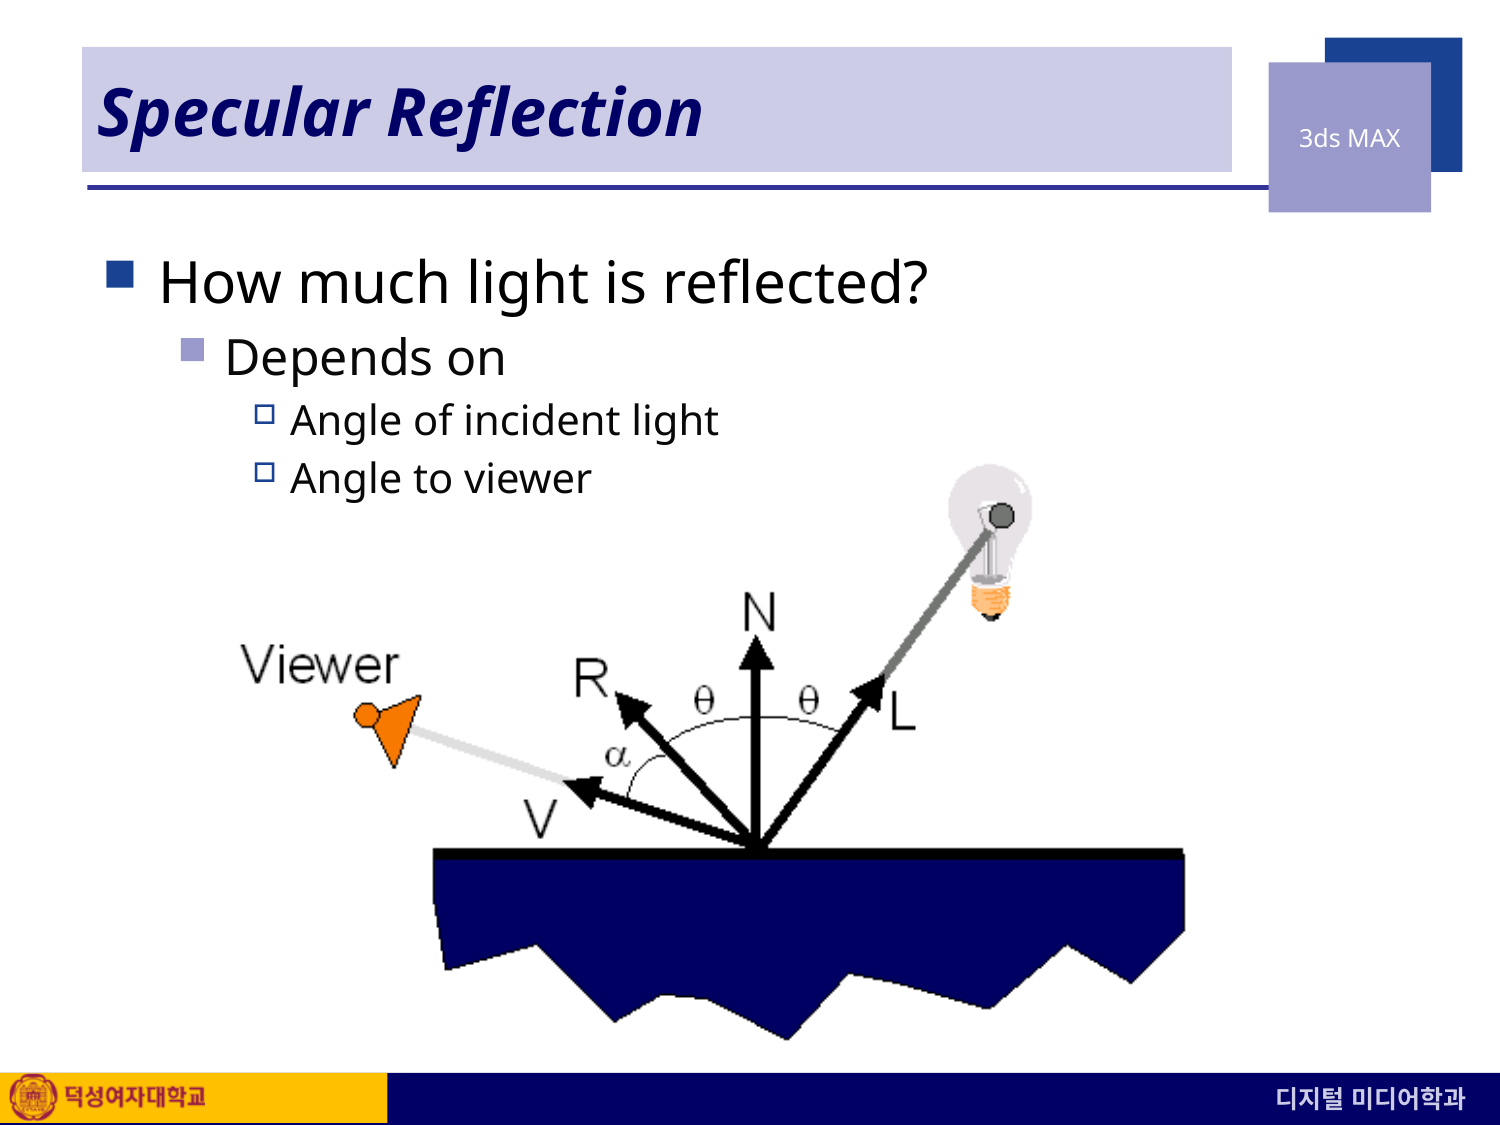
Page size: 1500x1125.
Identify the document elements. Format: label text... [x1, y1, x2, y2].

title Specular Reflection [81, 46, 1233, 173]
picture [0, 454, 1200, 1125]
list How much light is reflected? Depends on Angle of incident light Angle to viewer [87, 237, 1426, 1013]
